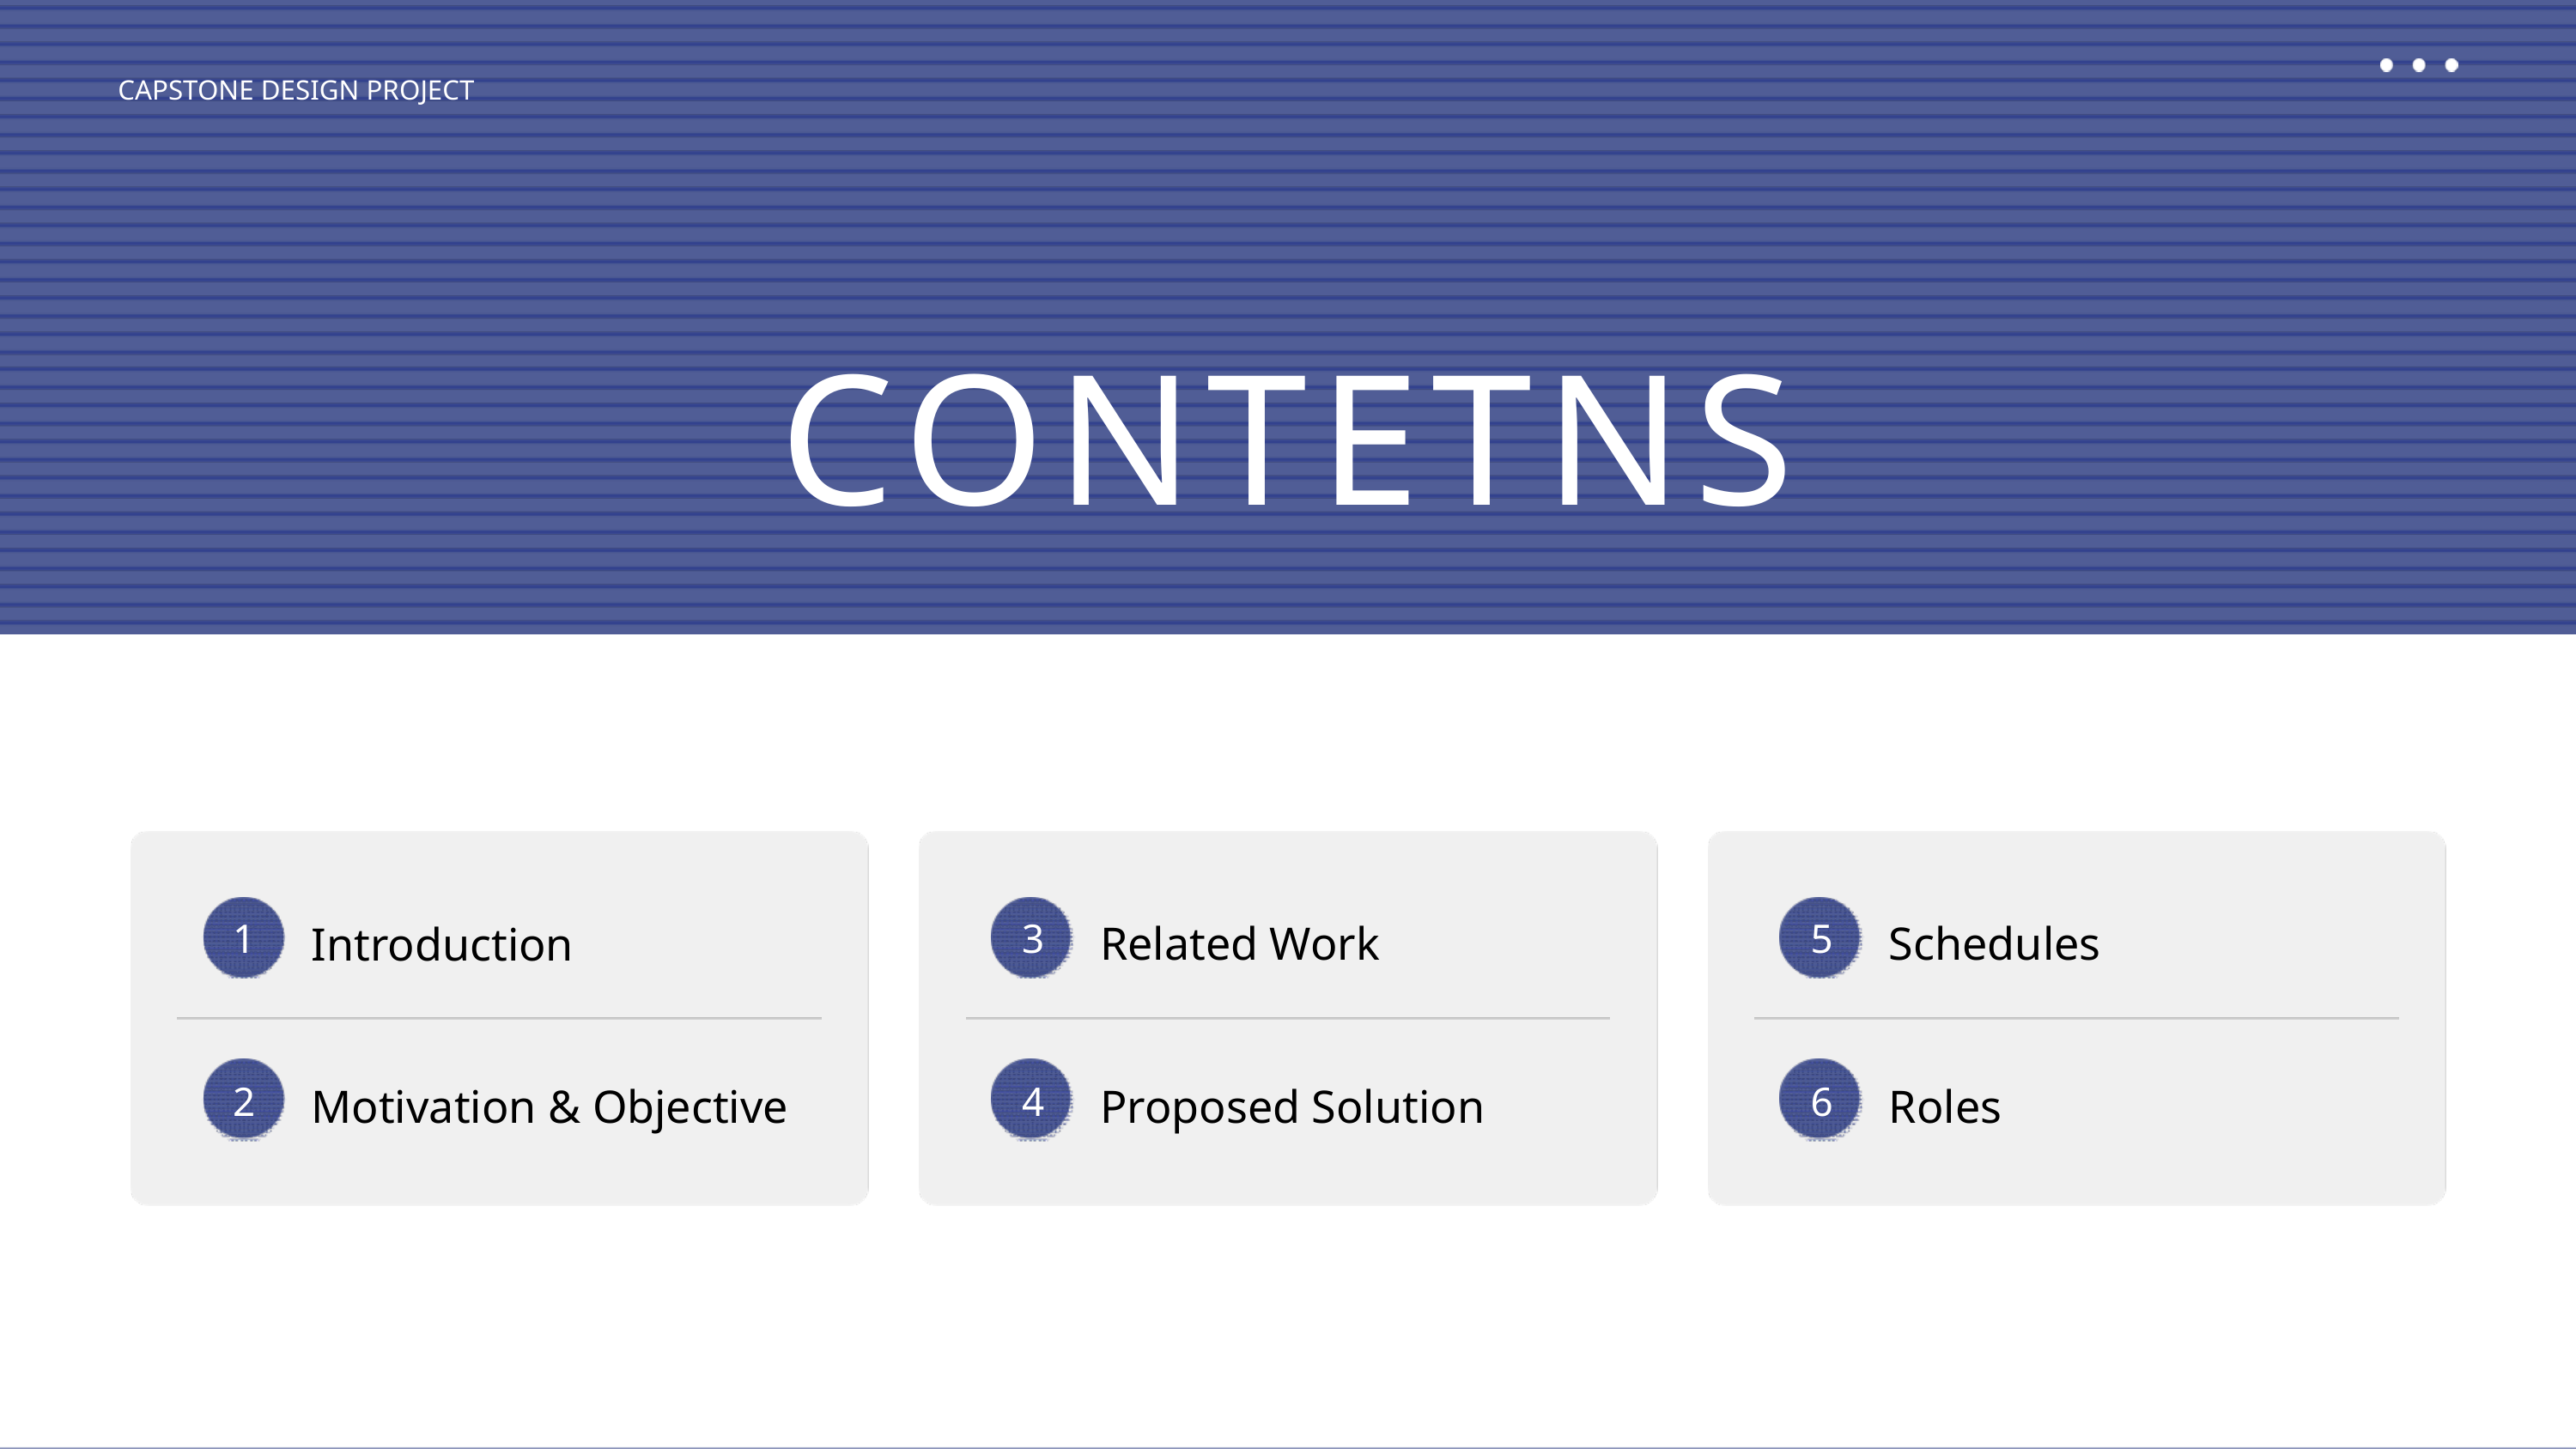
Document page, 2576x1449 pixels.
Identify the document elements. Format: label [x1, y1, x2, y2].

text_box [130, 831, 2448, 1206]
picture [0, 0, 2576, 1449]
